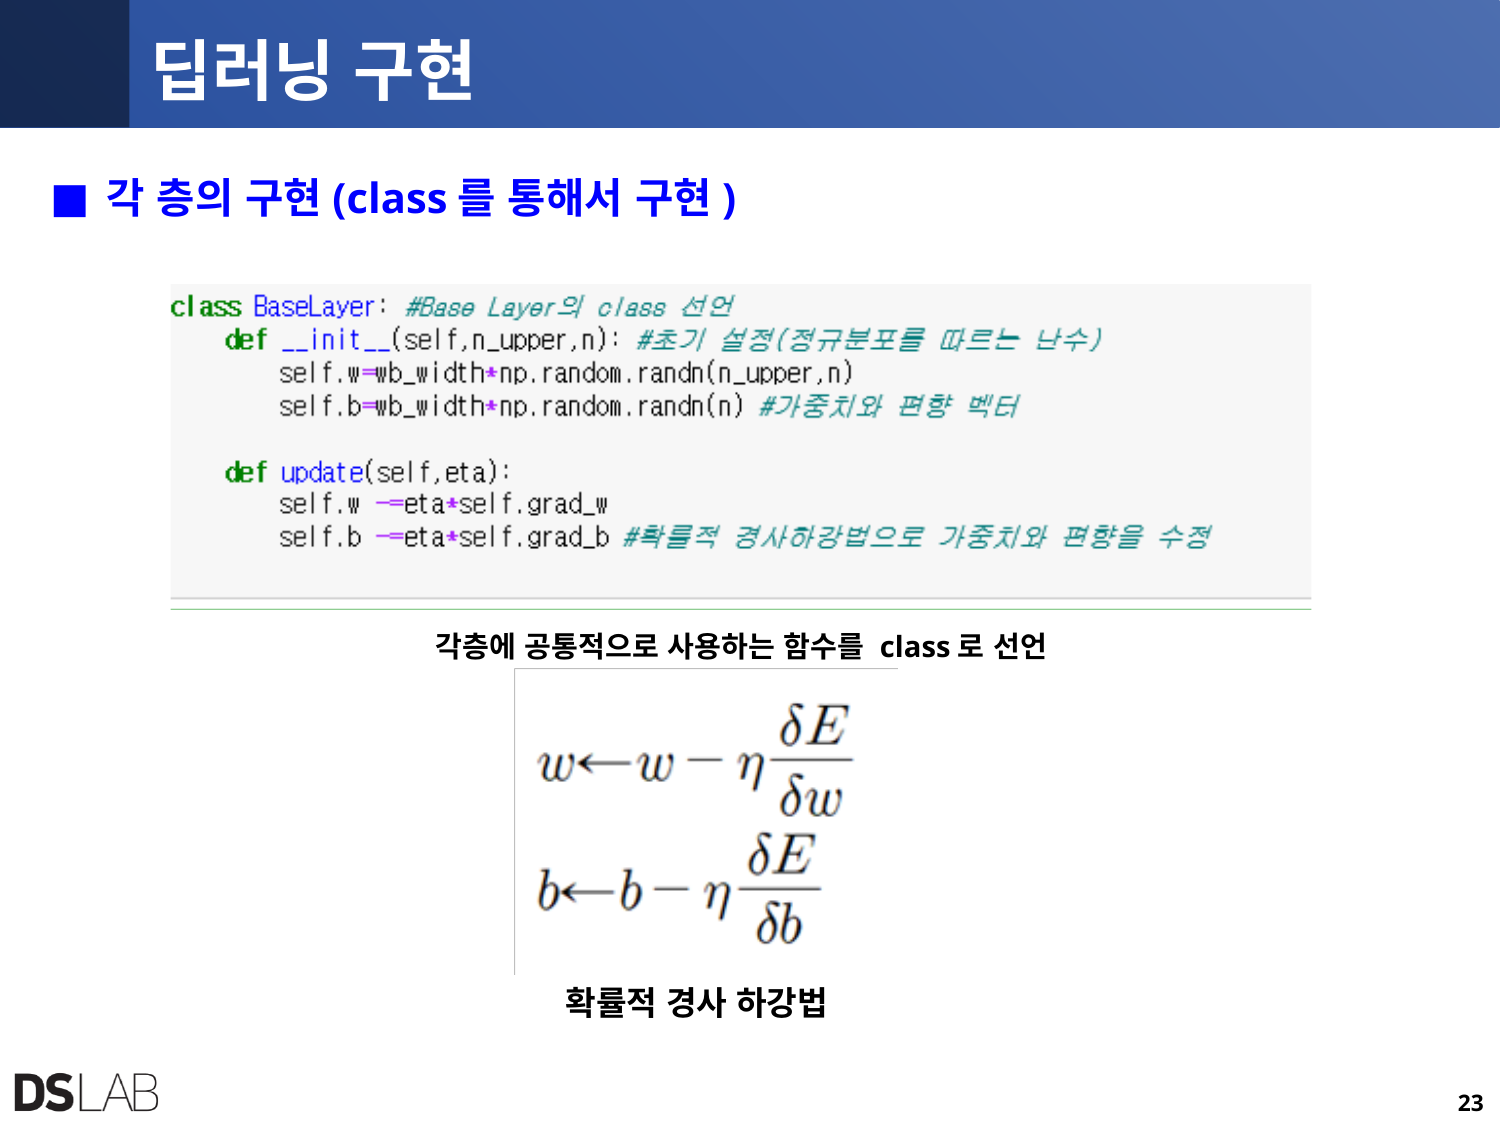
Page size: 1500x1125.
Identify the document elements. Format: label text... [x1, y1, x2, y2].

text_box 각층에 공통적으로 사용하는 함수를 class로 선언 [388, 618, 1094, 852]
picture [513, 667, 898, 976]
slide_number 23 [1148, 1081, 1500, 1125]
text_box 확률적 경사 하강법 [464, 950, 929, 1055]
title 딥러닝 구현 [135, 92, 1460, 106]
picture [170, 284, 1312, 610]
text_box [0, 0, 1500, 92]
picture [11, 1070, 160, 1114]
list 각 층의 구현(class를 통해서 구현) [34, 163, 1448, 1055]
